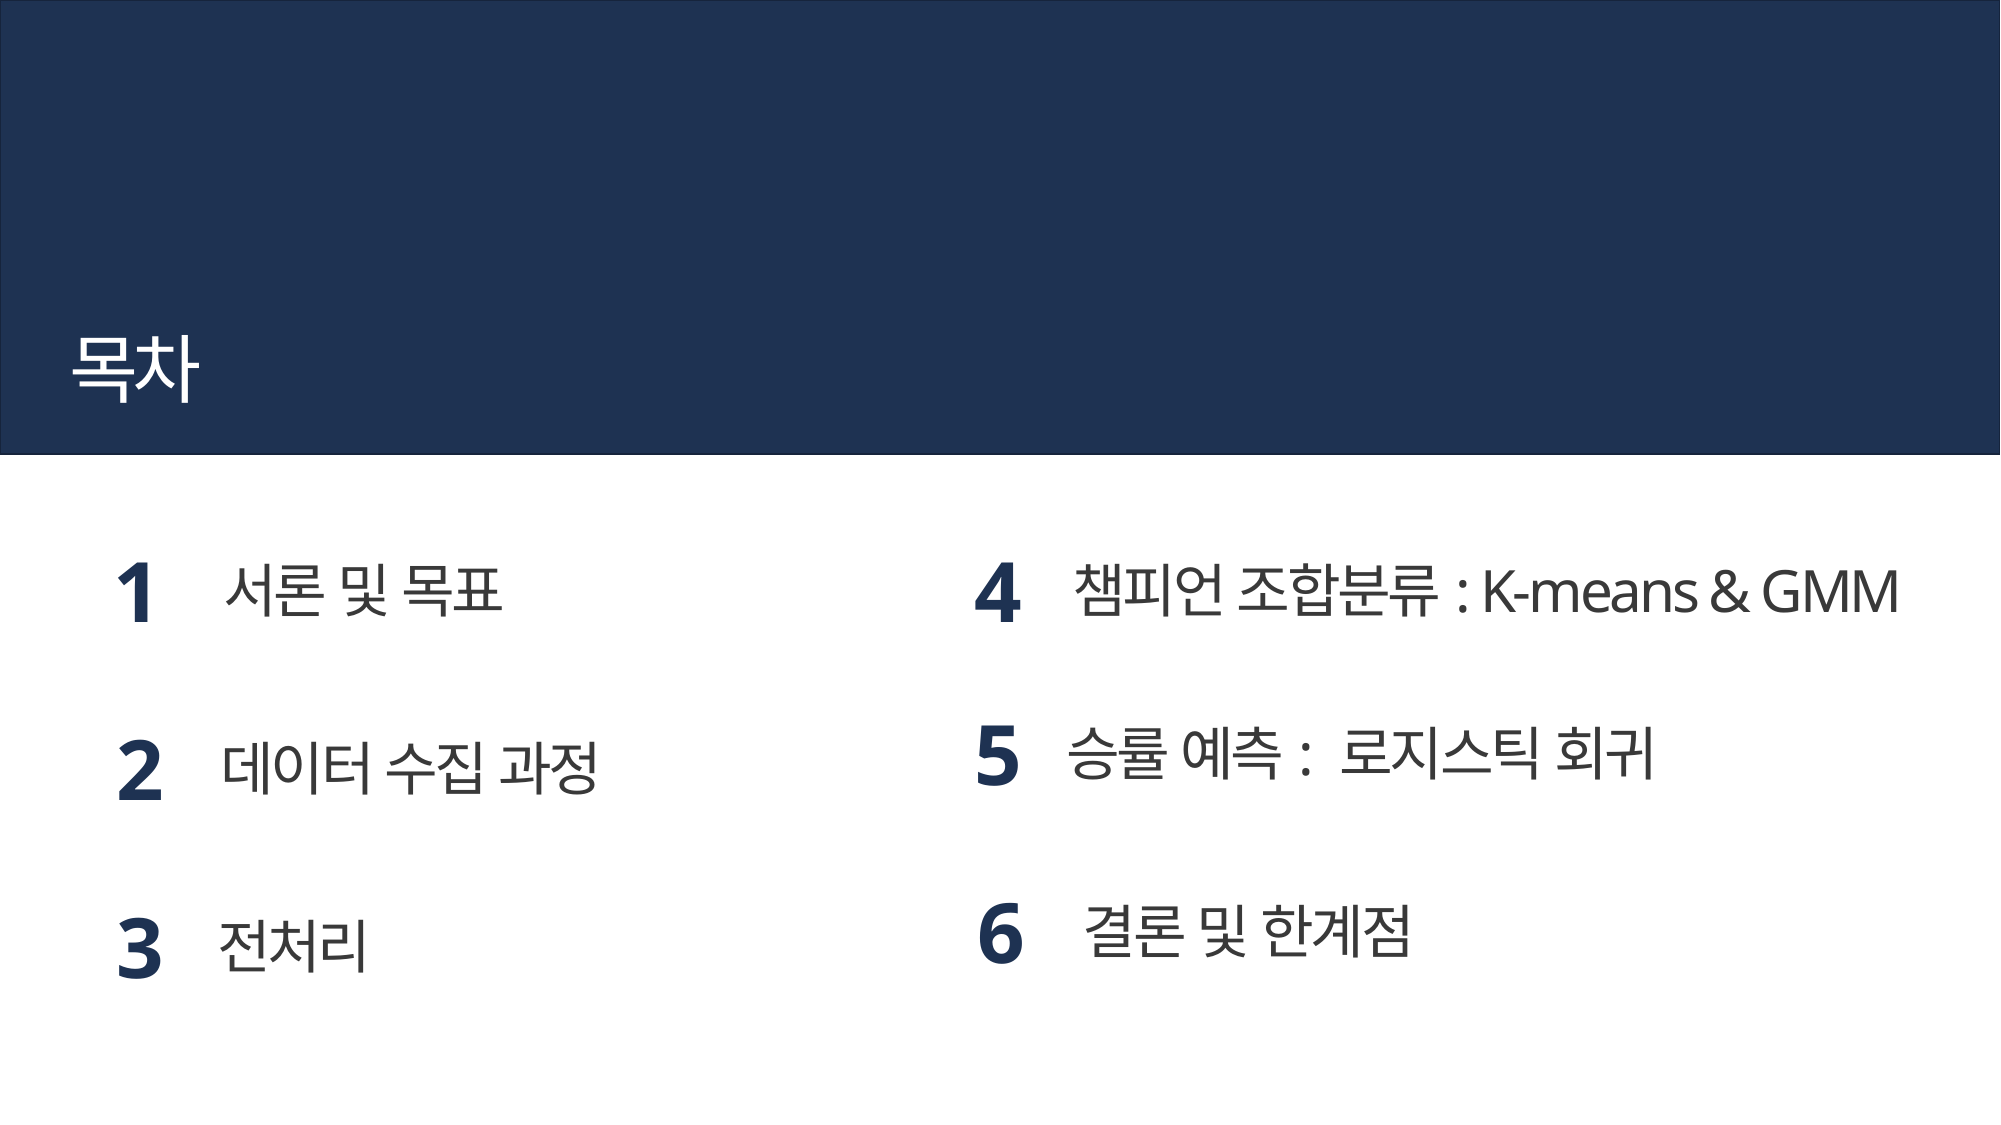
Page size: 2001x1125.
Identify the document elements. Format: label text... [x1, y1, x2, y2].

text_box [959, 694, 1659, 811]
text_box 목차 [54, 315, 216, 421]
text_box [962, 872, 1429, 989]
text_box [959, 531, 1910, 648]
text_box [101, 531, 522, 648]
text_box [0, 0, 2000, 455]
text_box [101, 709, 615, 826]
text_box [101, 887, 381, 1004]
